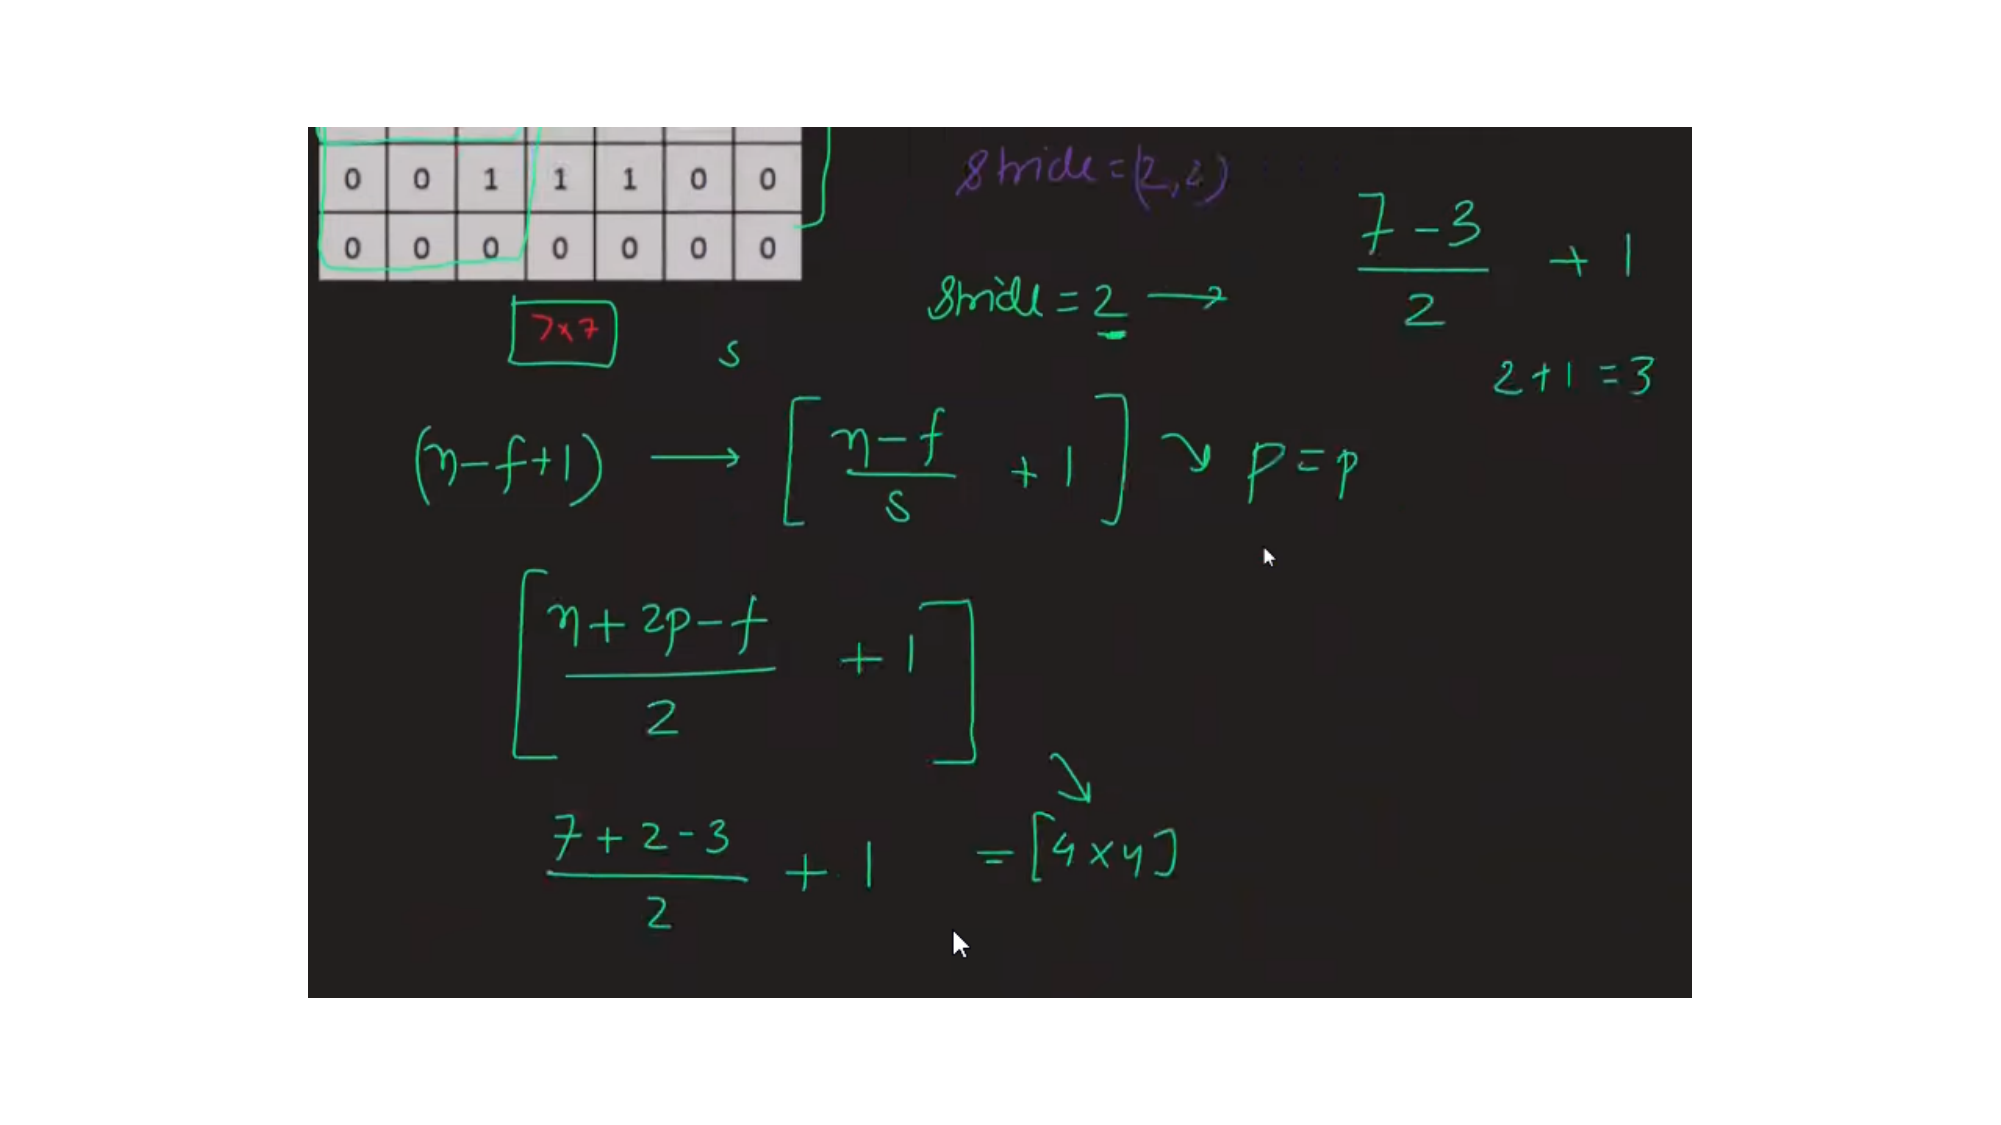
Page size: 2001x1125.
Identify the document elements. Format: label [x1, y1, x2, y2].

picture [308, 127, 1692, 998]
